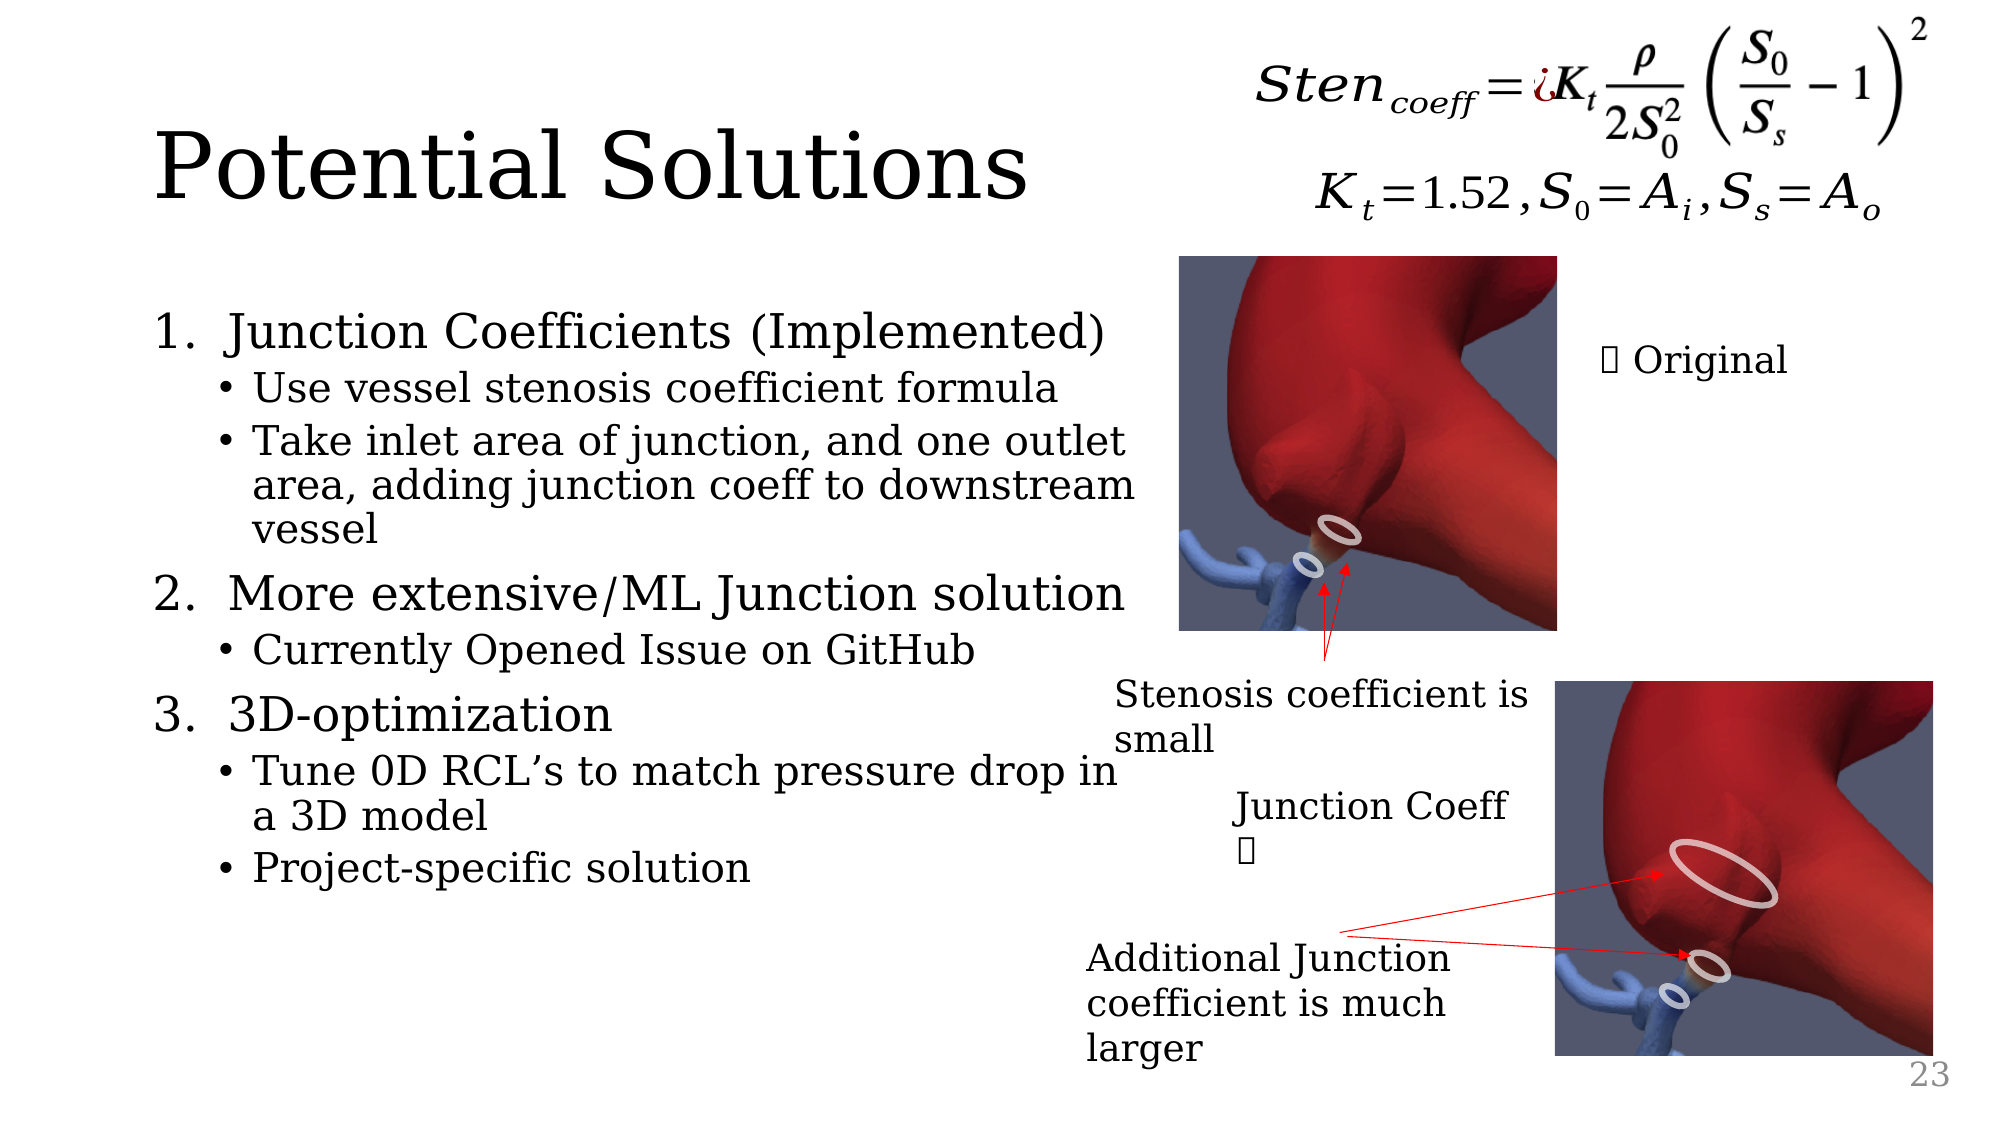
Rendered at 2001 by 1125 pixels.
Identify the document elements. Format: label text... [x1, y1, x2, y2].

text_box Junction Coeff  [1220, 774, 1553, 880]
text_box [1339, 873, 1665, 933]
text_box  Original [1583, 329, 1882, 389]
text_box Additional Junction coefficient is much larger [1071, 926, 1522, 1077]
picture [1534, 0, 1939, 180]
slide_number 23 [1516, 1042, 1967, 1103]
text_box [1324, 562, 1348, 661]
list Junction Coefficients (Implemented) Use vessel stenosis coefficient formula Take inlet area of junction, and one outlet area, adding junction coeff to downstream vessel More extensive/ML Junction solution Currently Opened Issue on GitHub 3D-optimization Tune 0D RCL’s to match pressure drop in a 3D model Project-specific solution [137, 299, 1156, 1014]
text_box Stenosis coefficient is small [1099, 662, 1550, 768]
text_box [1347, 936, 1692, 956]
picture [1178, 256, 1558, 631]
picture [1554, 681, 1934, 1056]
title Potential Solutions [137, 59, 1863, 278]
